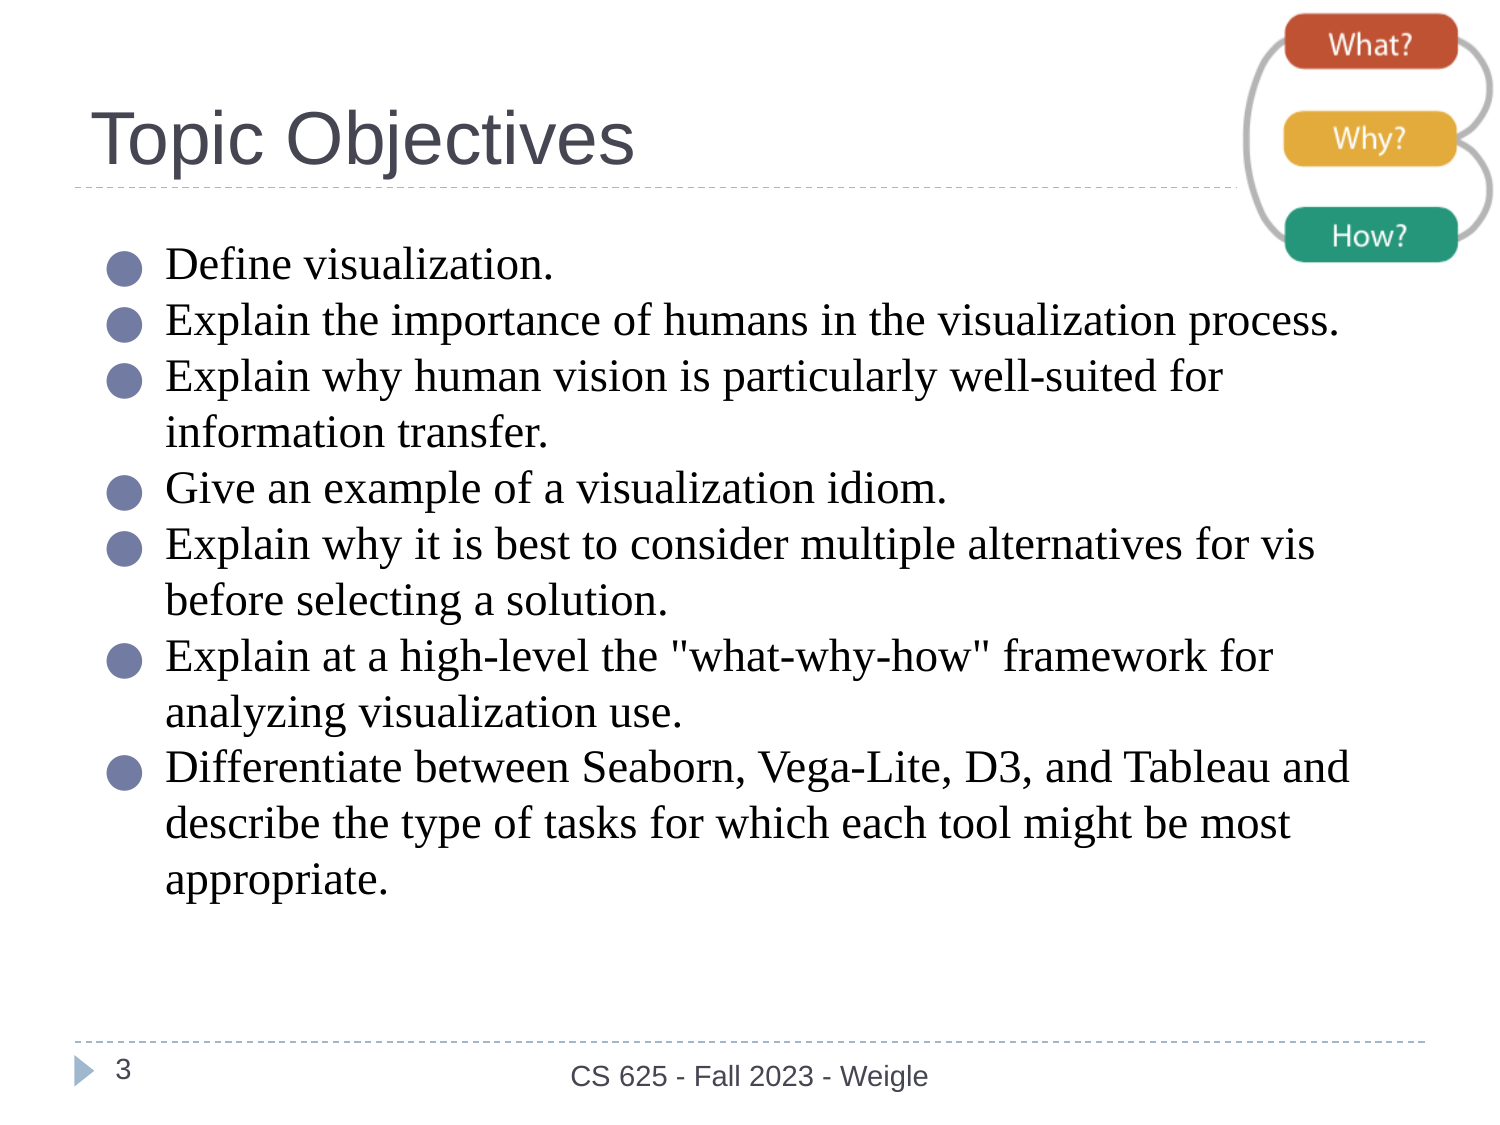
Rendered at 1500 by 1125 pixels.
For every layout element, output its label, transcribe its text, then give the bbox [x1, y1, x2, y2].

picture [1237, 0, 1500, 274]
slide_number ‹#› [100, 1042, 426, 1103]
title Topic Objectives [75, 24, 1232, 188]
list Define visualization. Explain the importance of humans in the visualization process. Explain why human vision is particularly well-suited for information transfer. Give an example of a visualization idiom. Explain why it is best to consider multiple alternatives for vis before selecting a solution. Explain at a high-level the "what-why-how" framework for analyzing visualization use. Differentiate between Seaborn, Vega-Lite, D3, and Tableau and describe the type of tasks for which each tool might be most appropriate. [75, 224, 1425, 1035]
